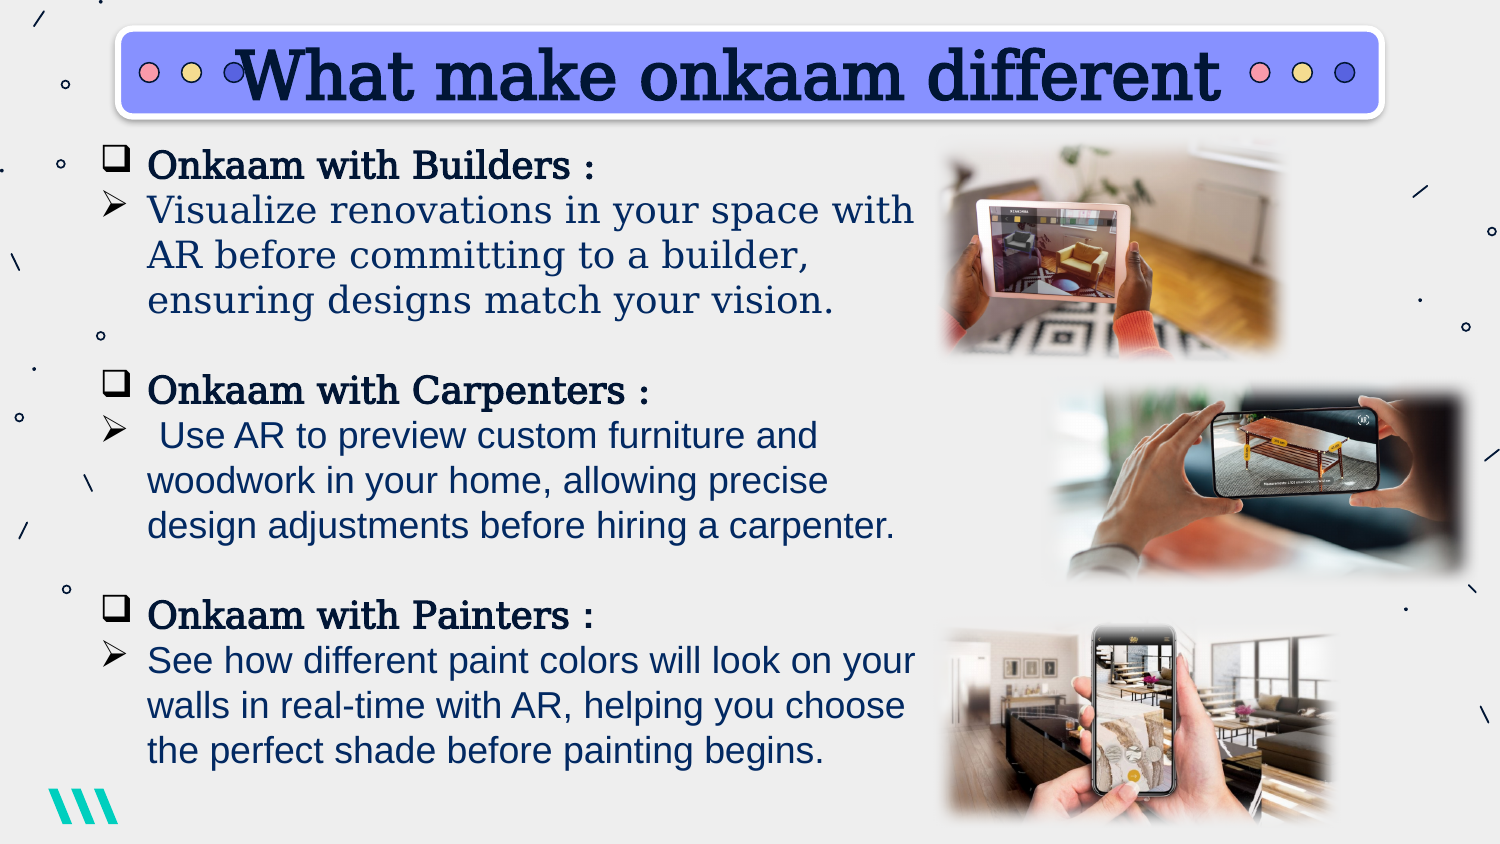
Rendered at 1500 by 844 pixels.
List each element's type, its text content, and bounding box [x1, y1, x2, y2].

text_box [139, 62, 245, 83]
text_box Onkaam with Builders : Visualize renovations in your space with AR before committing to a builder, ensuring designs match your vision. Onkaam with Carpenters : Use AR to preview custom furniture and woodwork in your home, allowing precise design adjustments before hiring a carpenter. Onkaam with Painters : See how different paint colors will look on your walls in real-time with AR, helping you choose the perfect shade before painting begins. [85, 133, 964, 824]
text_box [1249, 62, 1355, 83]
text_box What make onkaam different [114, 25, 1385, 120]
picture [933, 615, 1342, 829]
picture [933, 133, 1293, 366]
picture [1041, 376, 1479, 588]
